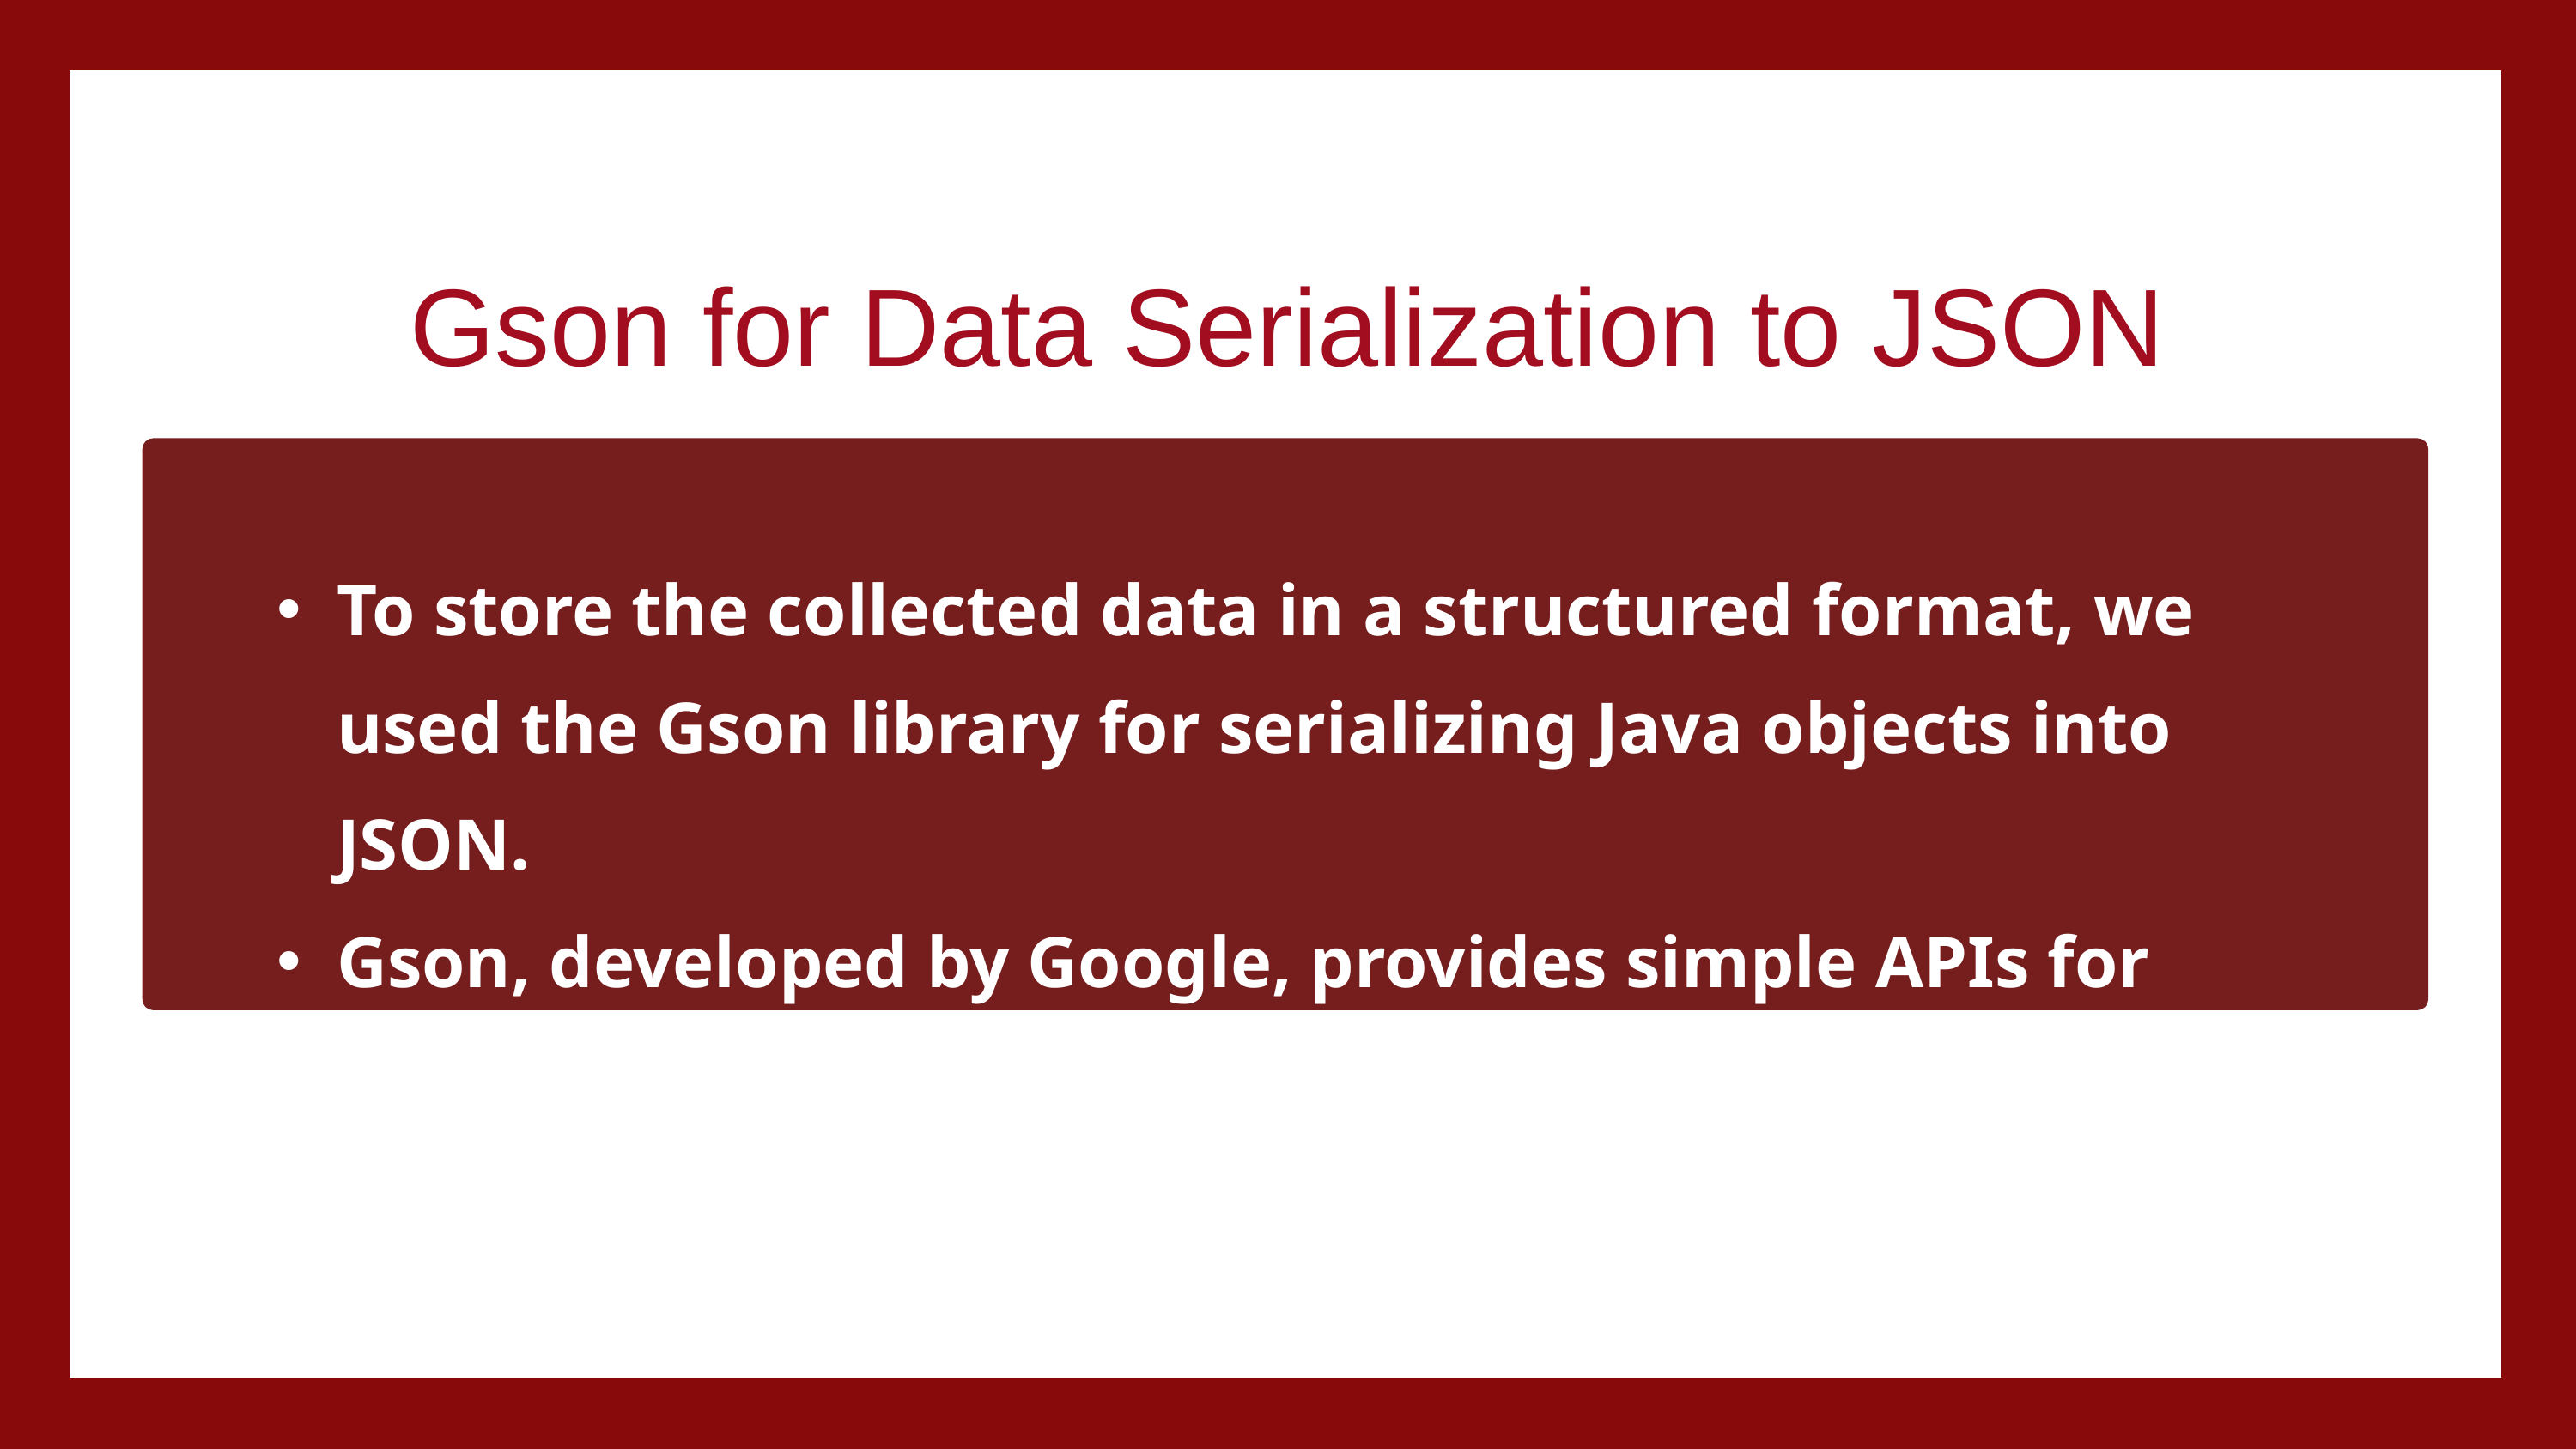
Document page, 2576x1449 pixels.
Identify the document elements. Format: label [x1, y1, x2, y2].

text_box [69, 45, 2501, 1379]
text_box [142, 421, 2429, 1011]
